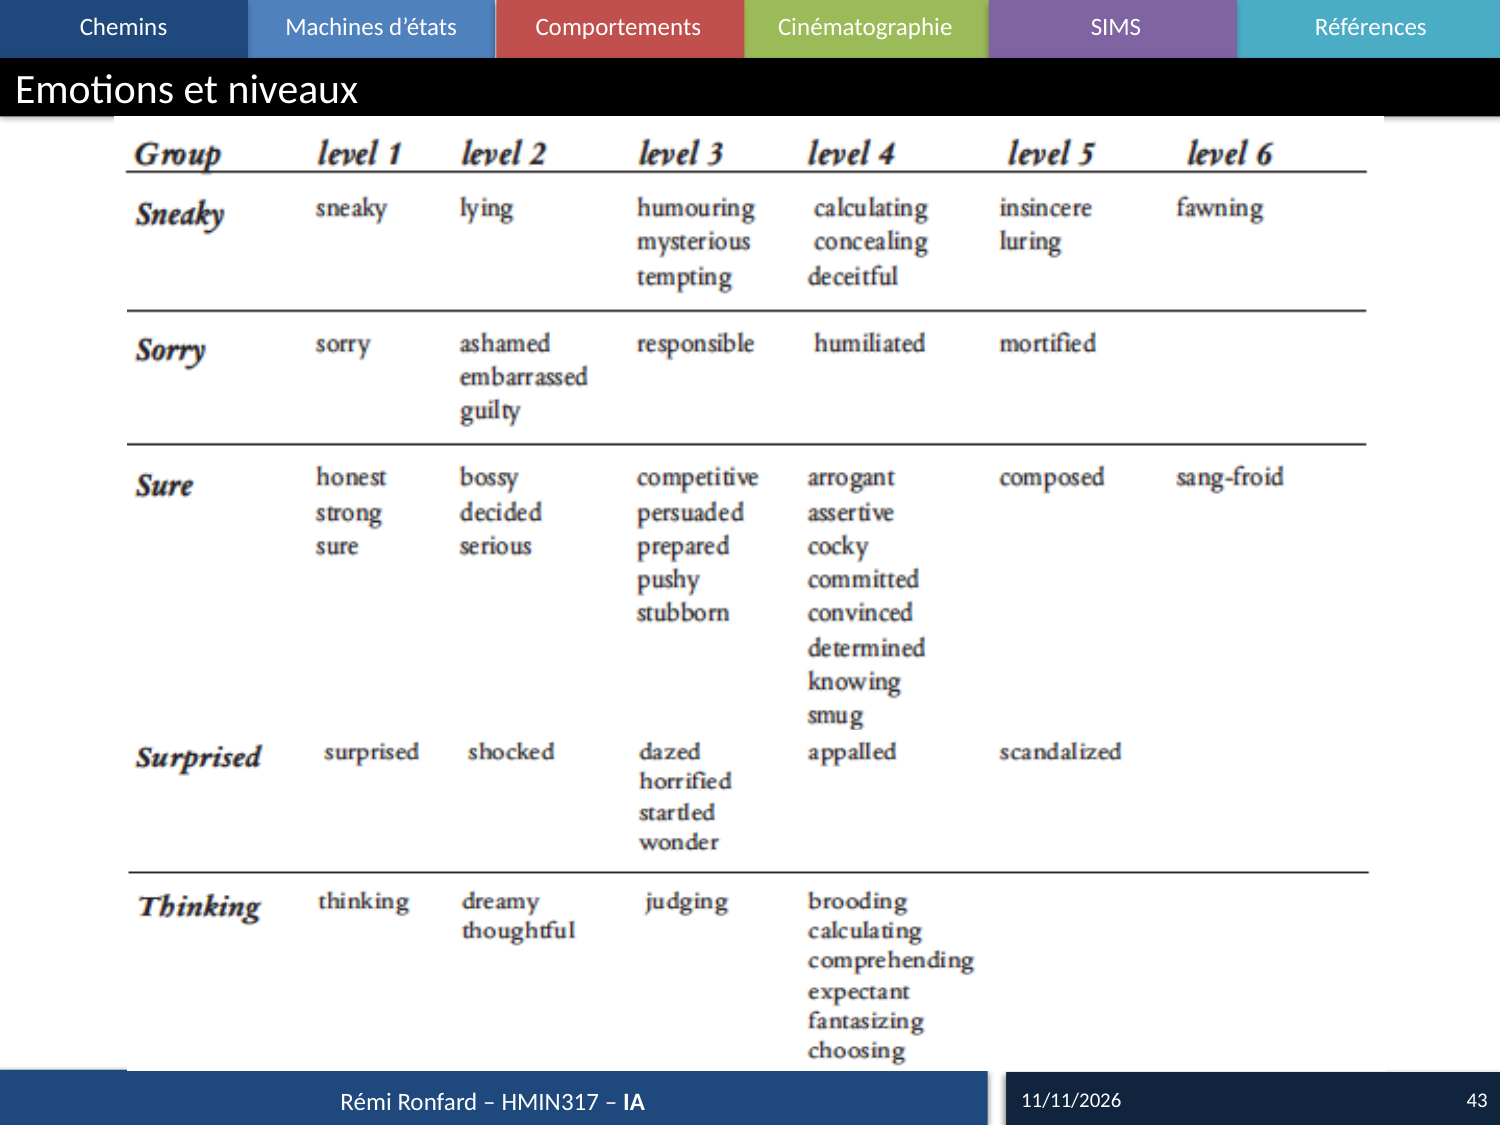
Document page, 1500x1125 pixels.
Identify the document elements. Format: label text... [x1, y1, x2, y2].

footer Rémi Ronfard – HMIN317 – IA [0, 1072, 988, 1125]
slide_number 43 [1153, 1071, 1500, 1125]
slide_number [1006, 1080, 1153, 1125]
picture [114, 116, 1386, 1071]
title Emotions et niveaux [0, 58, 1500, 117]
